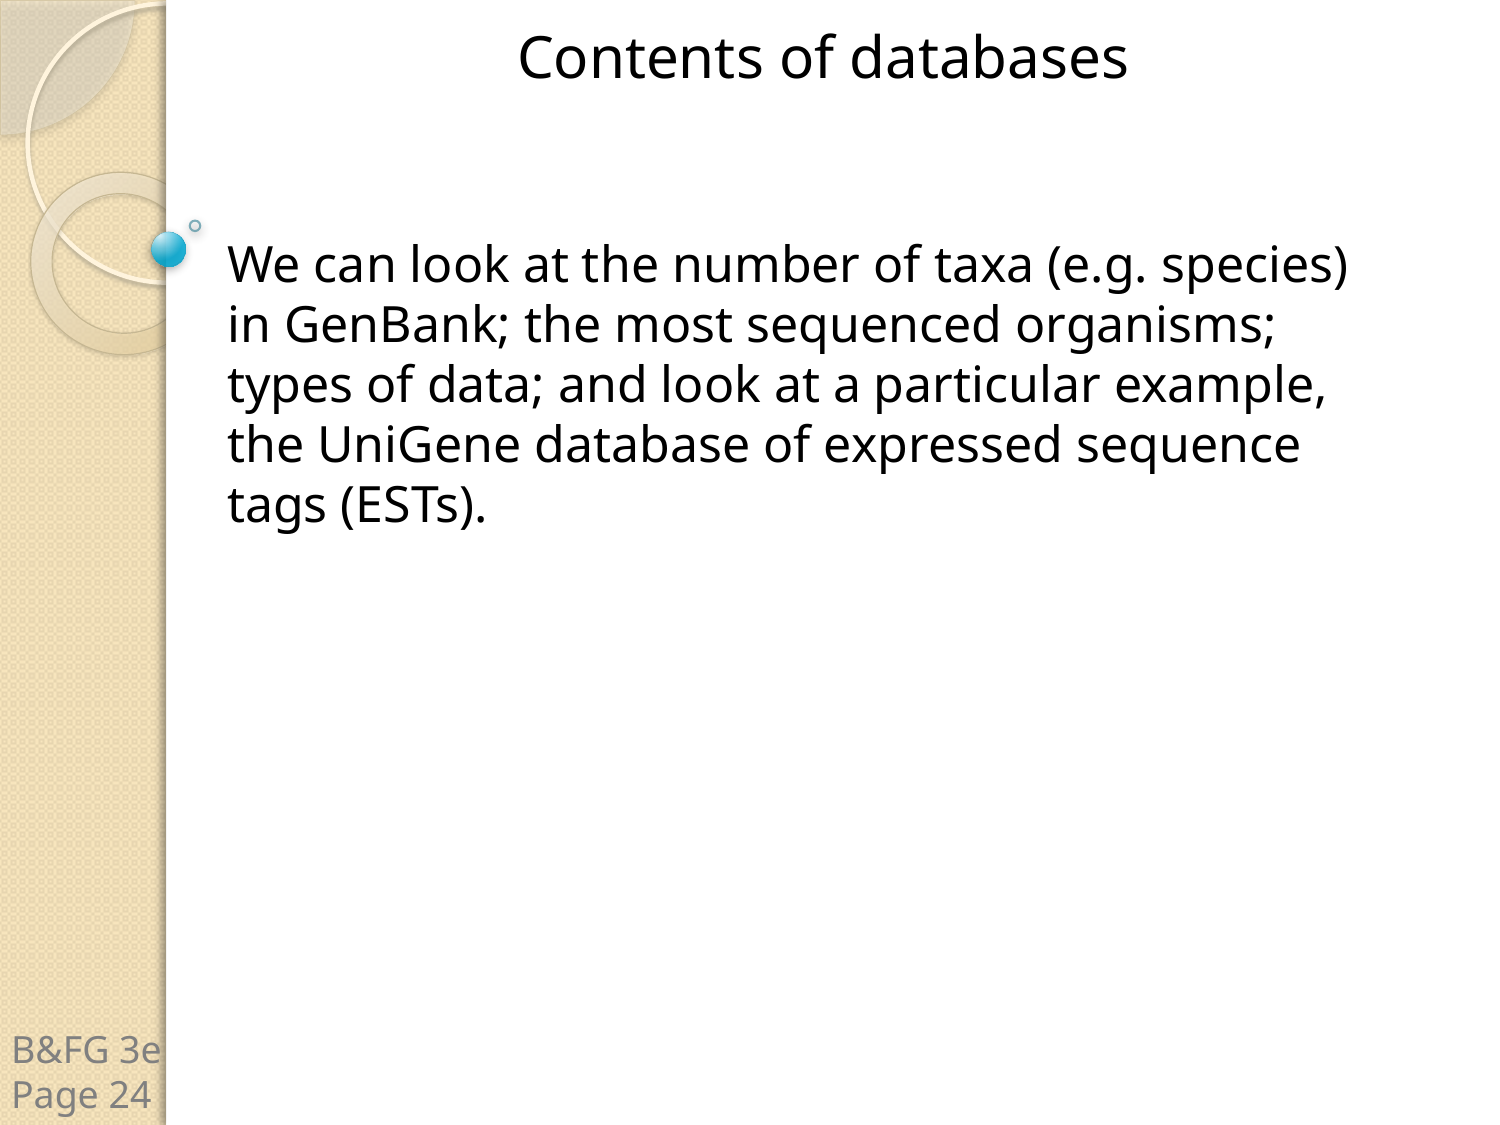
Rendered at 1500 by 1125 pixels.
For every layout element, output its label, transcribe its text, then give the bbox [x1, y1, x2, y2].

text_box We can look at the number of taxa (e.g. species) in GenBank; the most sequenced organisms; types of data; and look at a particular example, the UniGene database of expressed sequence tags (ESTs). [212, 224, 1388, 540]
text_box Contents of databases [171, 12, 1475, 98]
text_box B&FG 3e Page 24 [0, 1018, 178, 1124]
